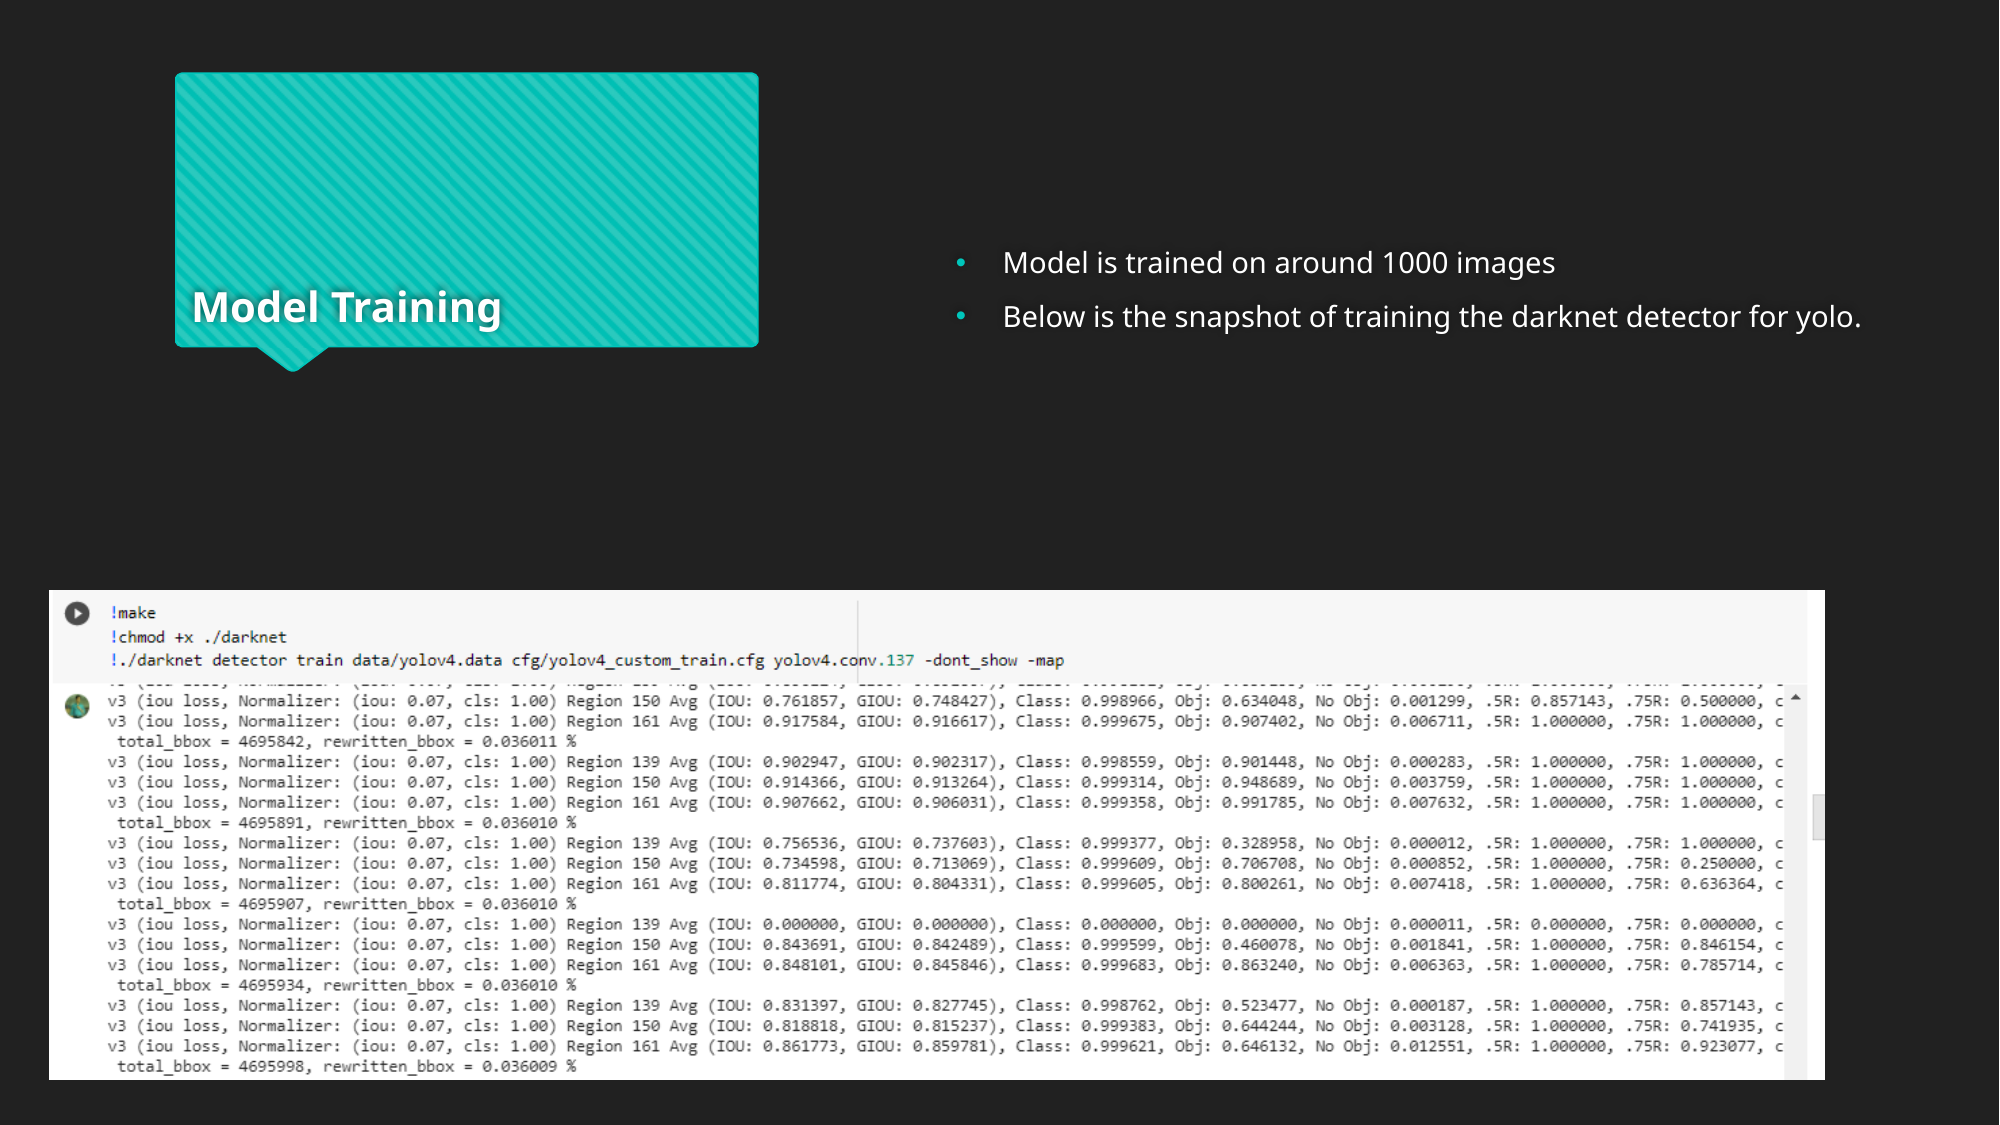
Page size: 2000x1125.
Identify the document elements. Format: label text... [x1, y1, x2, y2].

title Model Training [175, 73, 758, 339]
picture [49, 590, 1825, 1080]
list Model is trained on around 1000 images Below is the snapshot of training the darknet detector for yolo. [940, 30, 1963, 548]
